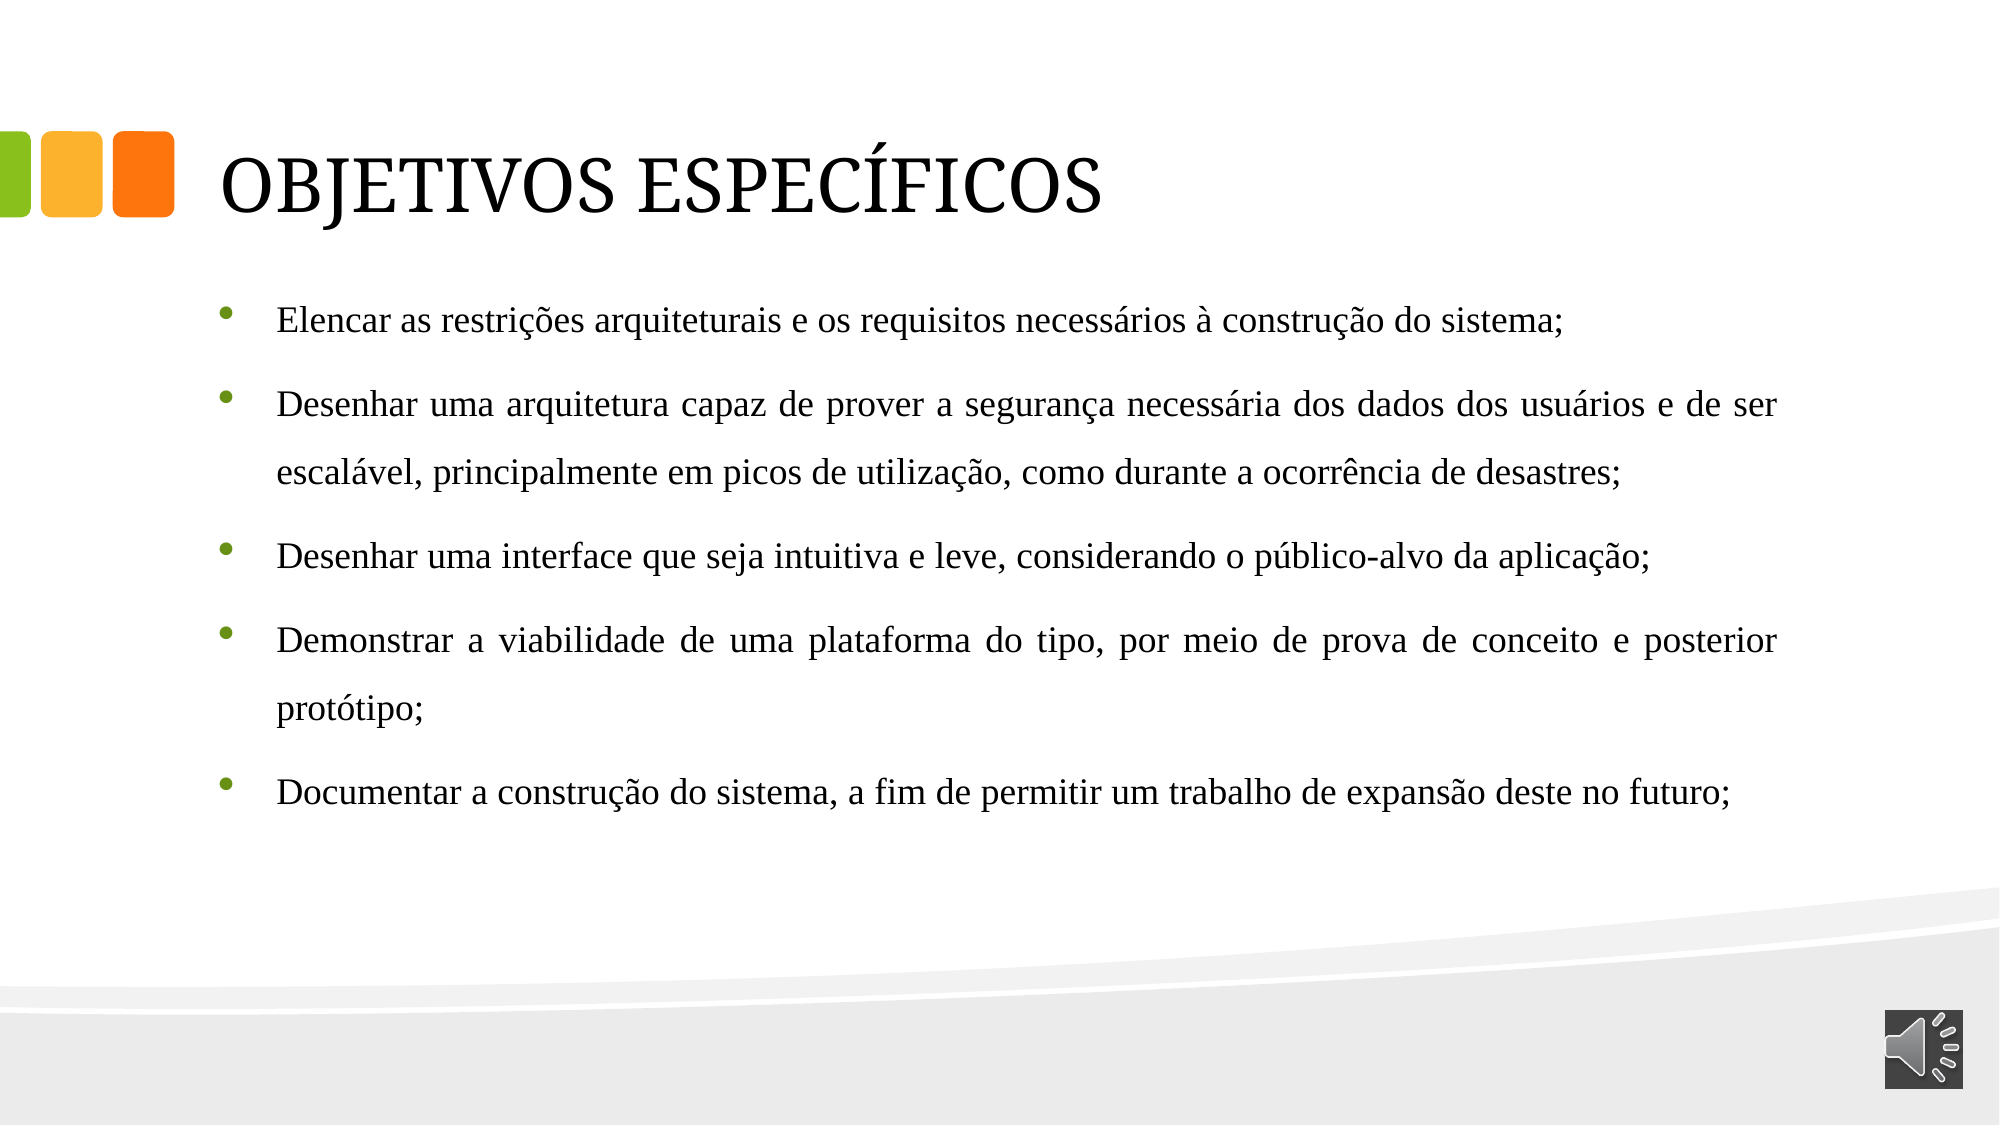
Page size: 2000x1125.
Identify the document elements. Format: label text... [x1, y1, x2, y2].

title OBJETIVOS ESPECÍFICOS [199, 24, 1800, 238]
picture [1883, 1009, 1965, 1090]
list Elencar as restrições arquiteturais e os requisitos necessários à construção do sistema; Desenhar uma arquitetura capaz de prover a segurança necessária dos dados dos usuários e de ser escalável, principalmente em picos de utilização, como durante a ocorrência de desastres; Desenhar uma interface que seja intuitiva e leve, considerando o público-alvo da aplicação; Demonstrar a viabilidade de uma plataforma do tipo, por meio de prova de conceito e posterior protótipo; Documentar a construção do sistema, a fim de permitir um trabalho de expansão deste no futuro; [199, 262, 1800, 1013]
